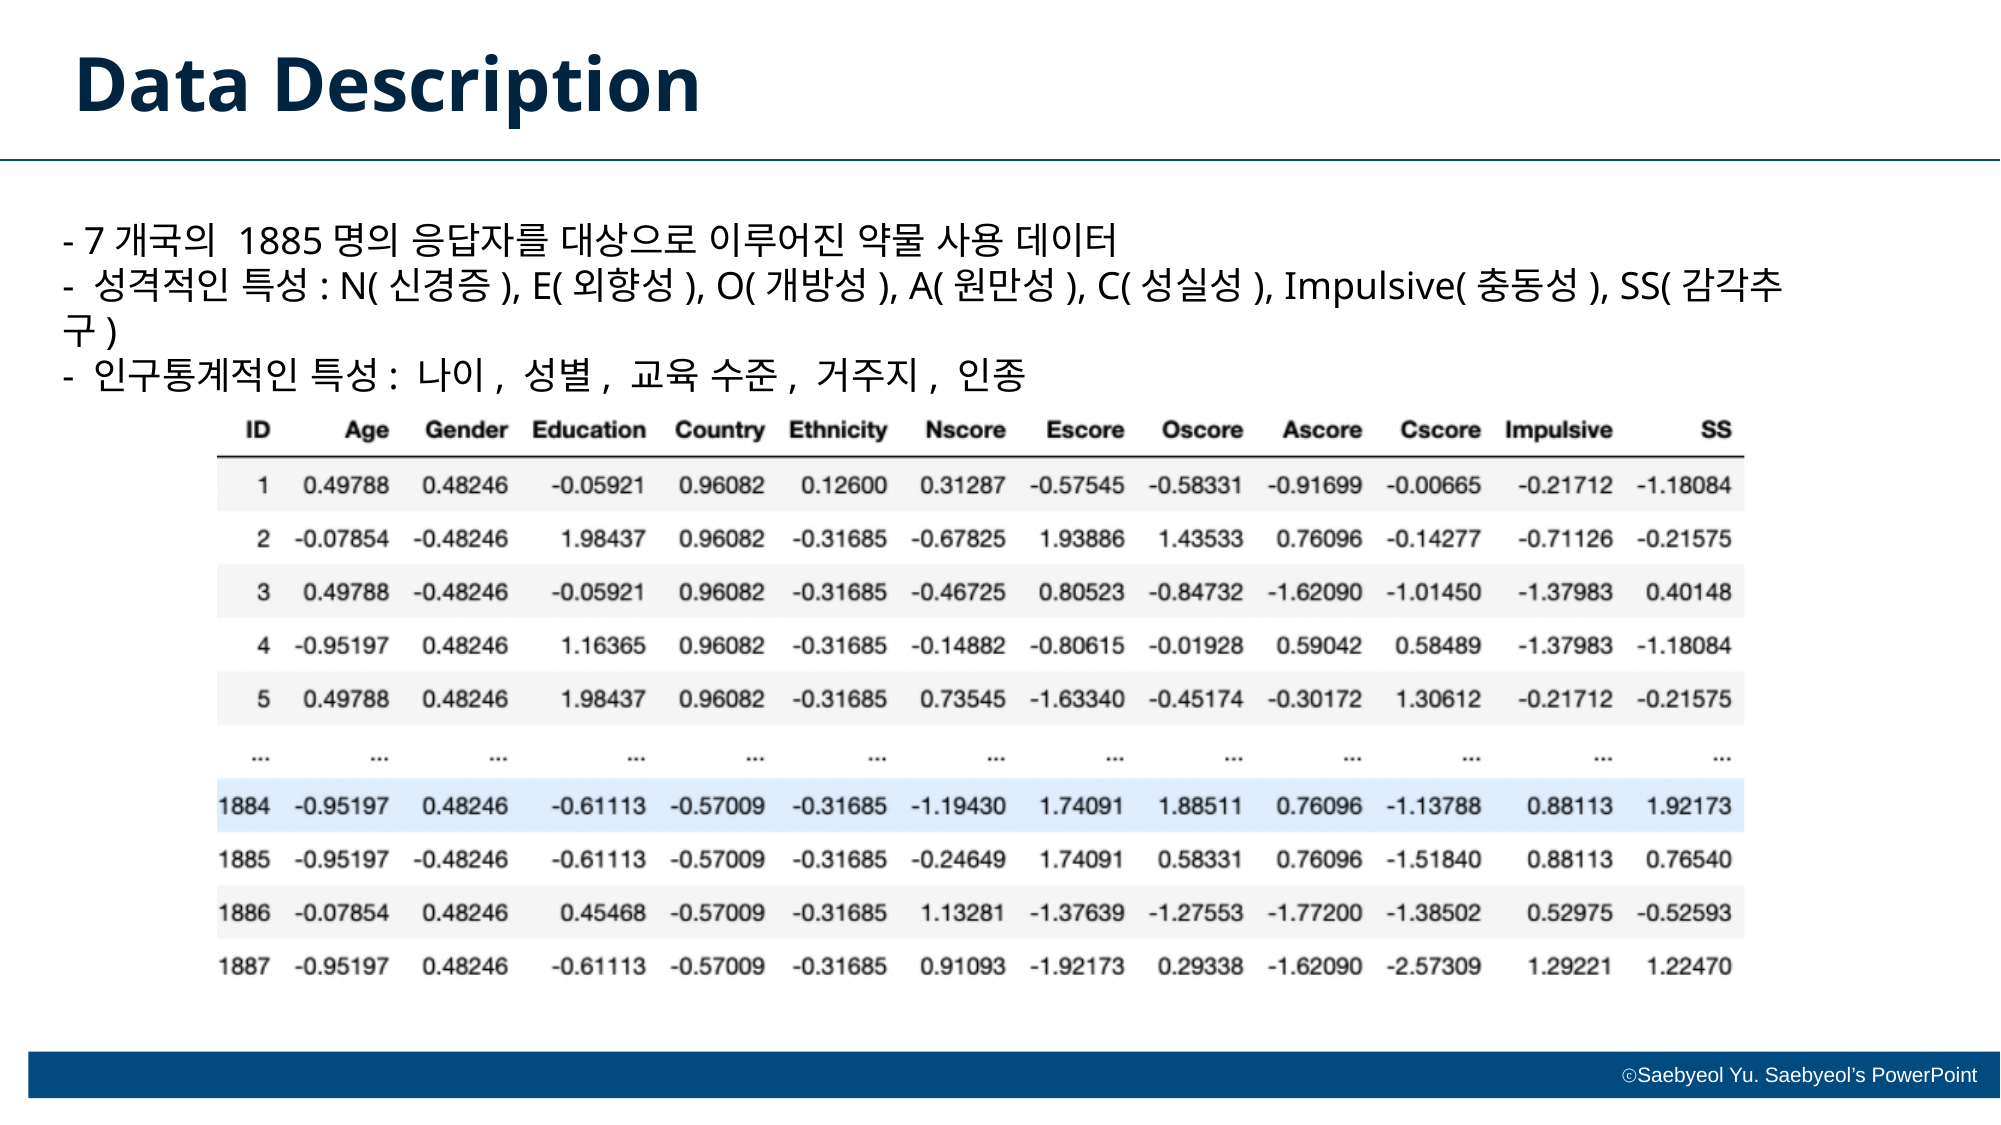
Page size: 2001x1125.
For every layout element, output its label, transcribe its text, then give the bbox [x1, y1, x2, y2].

text_box - 7개국의 1885명의 응답자를 대상으로 이루어진 약물 사용 데이터 - 성격적인 특성: N(신경증), E(외향성), O(개방성), A(원만성), C(성실성), Impulsive(충동성), SS(감각추구) - 인구통계적인 특성: 나이, 성별, 교육 수준, 거주지, 인종 [47, 209, 1851, 405]
text_box Data Description [58, 28, 736, 134]
picture [217, 408, 1752, 990]
